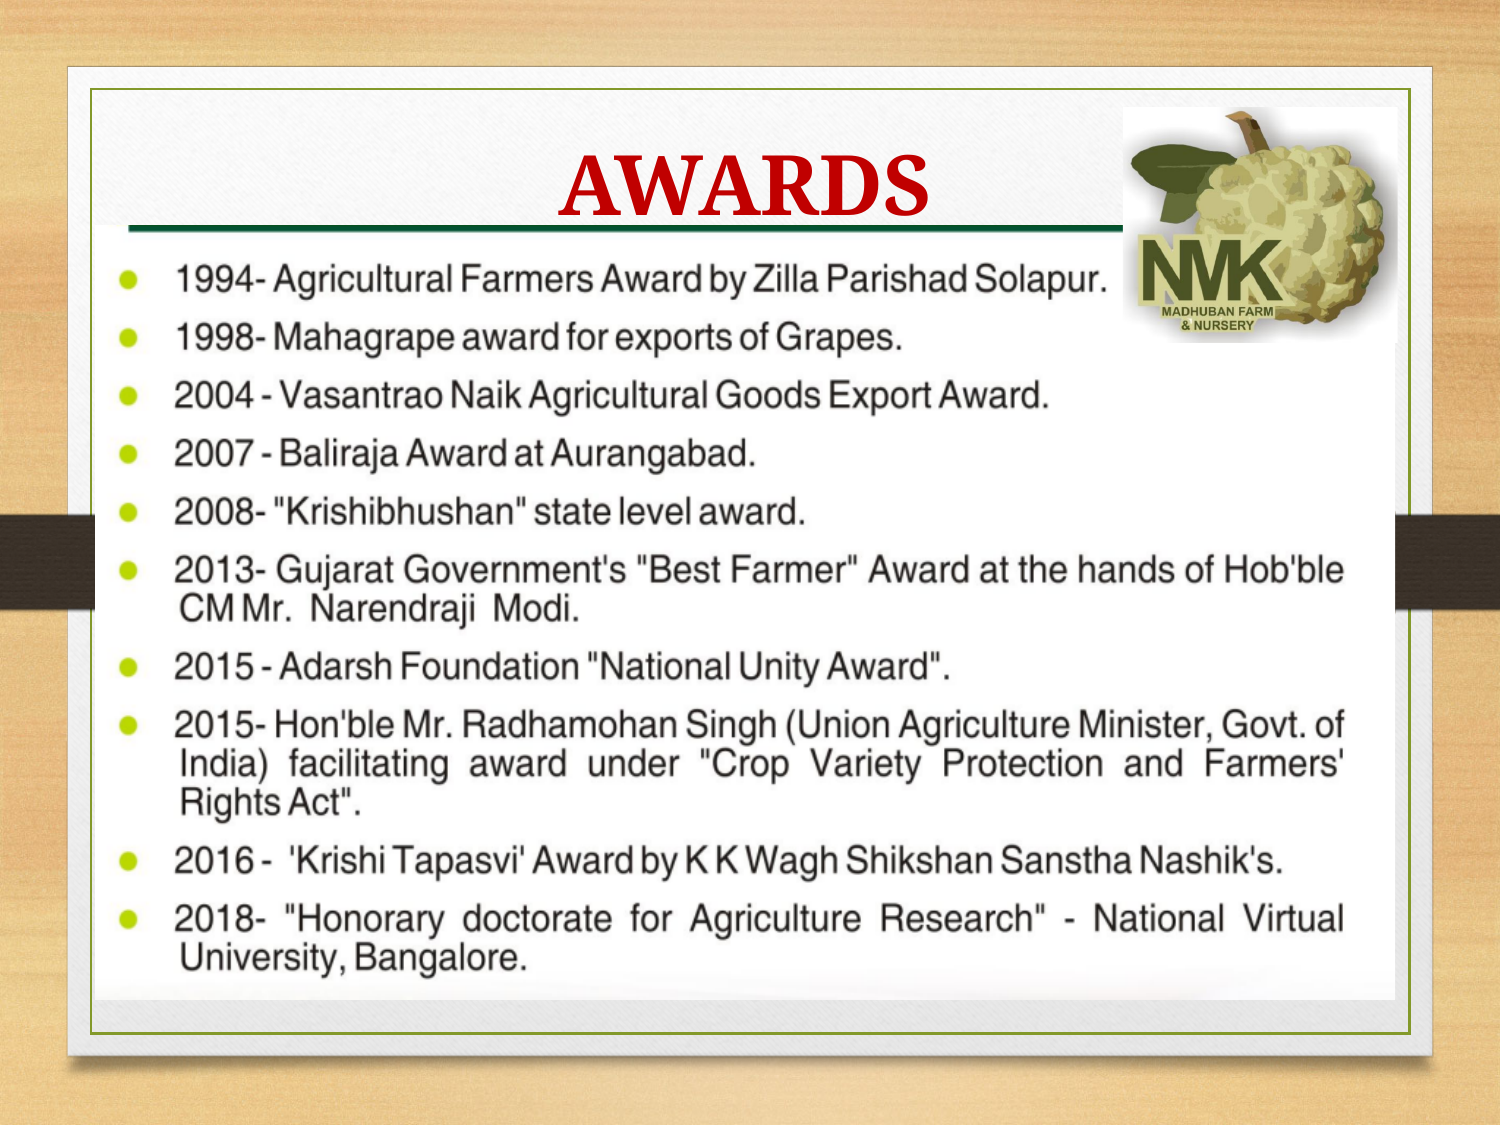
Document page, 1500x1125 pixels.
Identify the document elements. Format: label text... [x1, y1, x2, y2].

title AWARDS [187, 75, 1303, 224]
picture [0, 0, 1500, 1125]
